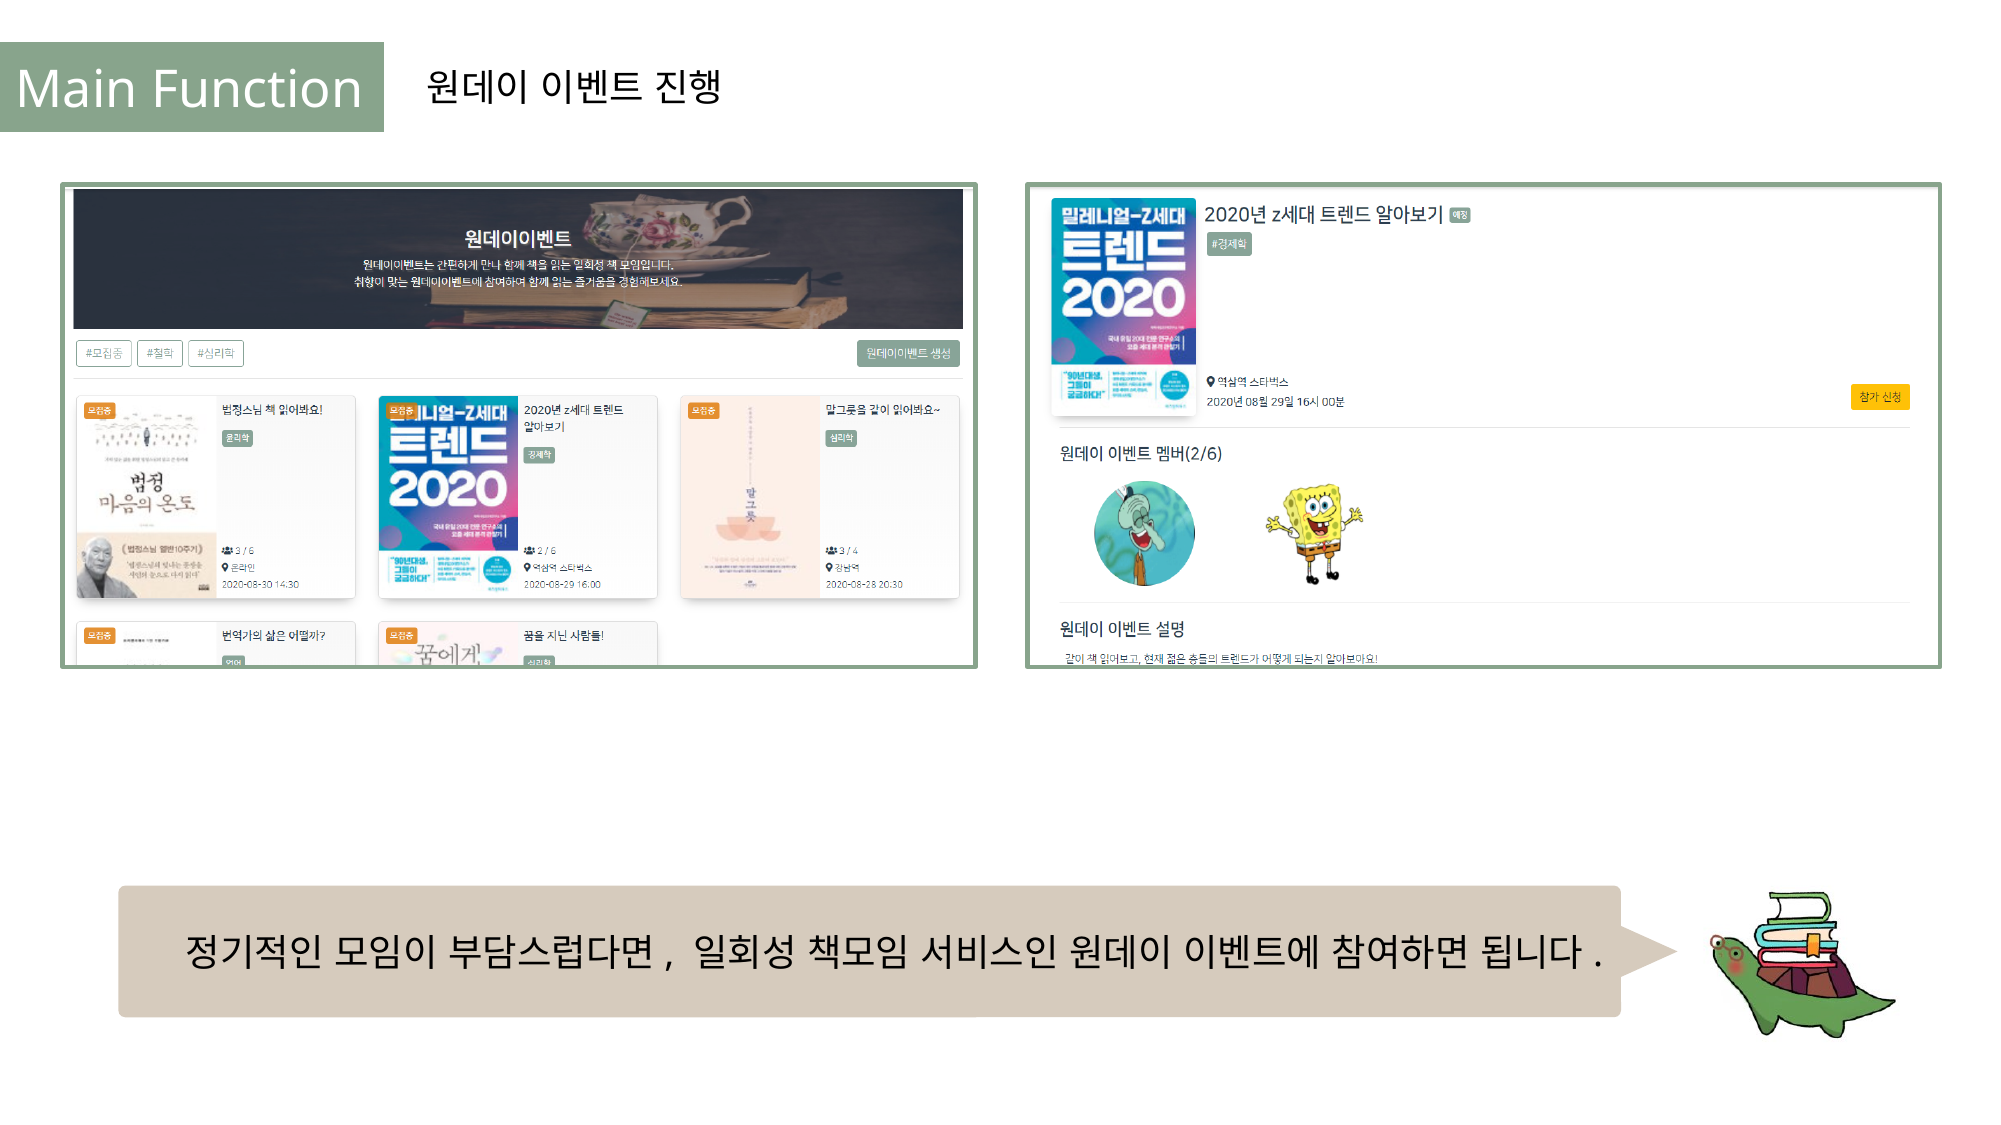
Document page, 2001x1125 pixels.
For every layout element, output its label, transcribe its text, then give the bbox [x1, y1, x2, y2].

text_box 원데이 이벤트 진행 [411, 56, 739, 117]
text_box [0, 42, 384, 132]
text_box Main Function [1, 47, 379, 125]
picture [1677, 846, 1922, 1090]
text_box 정기적인 모임이 부담스럽다면, 일회성 책모임 서비스인 원데이 이벤트에 참여하면 됩니다. [171, 921, 1618, 981]
text_box [117, 884, 1623, 1019]
picture [1029, 187, 1938, 665]
picture [64, 187, 973, 665]
text_box [1618, 923, 1677, 980]
